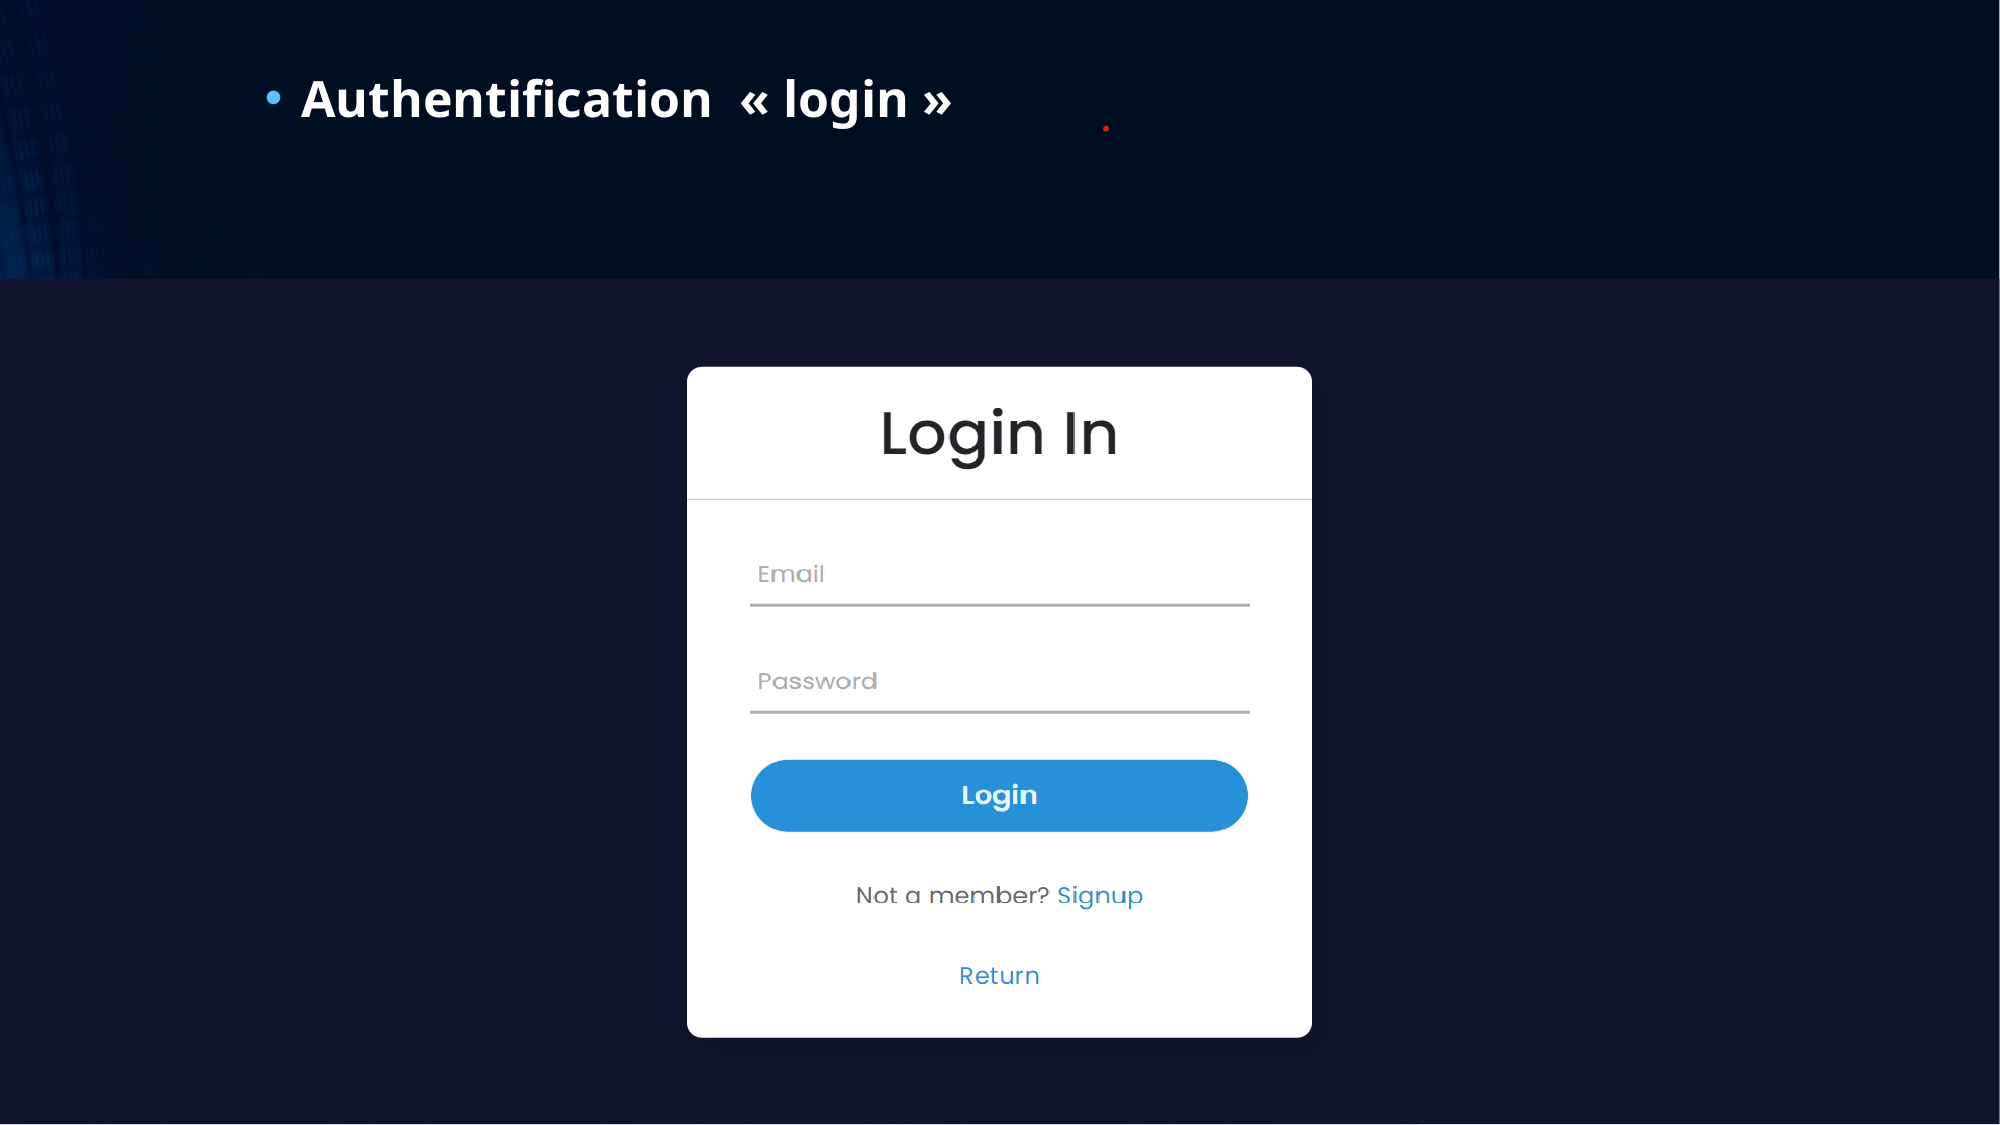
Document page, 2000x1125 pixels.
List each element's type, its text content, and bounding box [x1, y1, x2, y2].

list Authentification « login » [249, 66, 1851, 125]
picture [0, 0, 2000, 1125]
